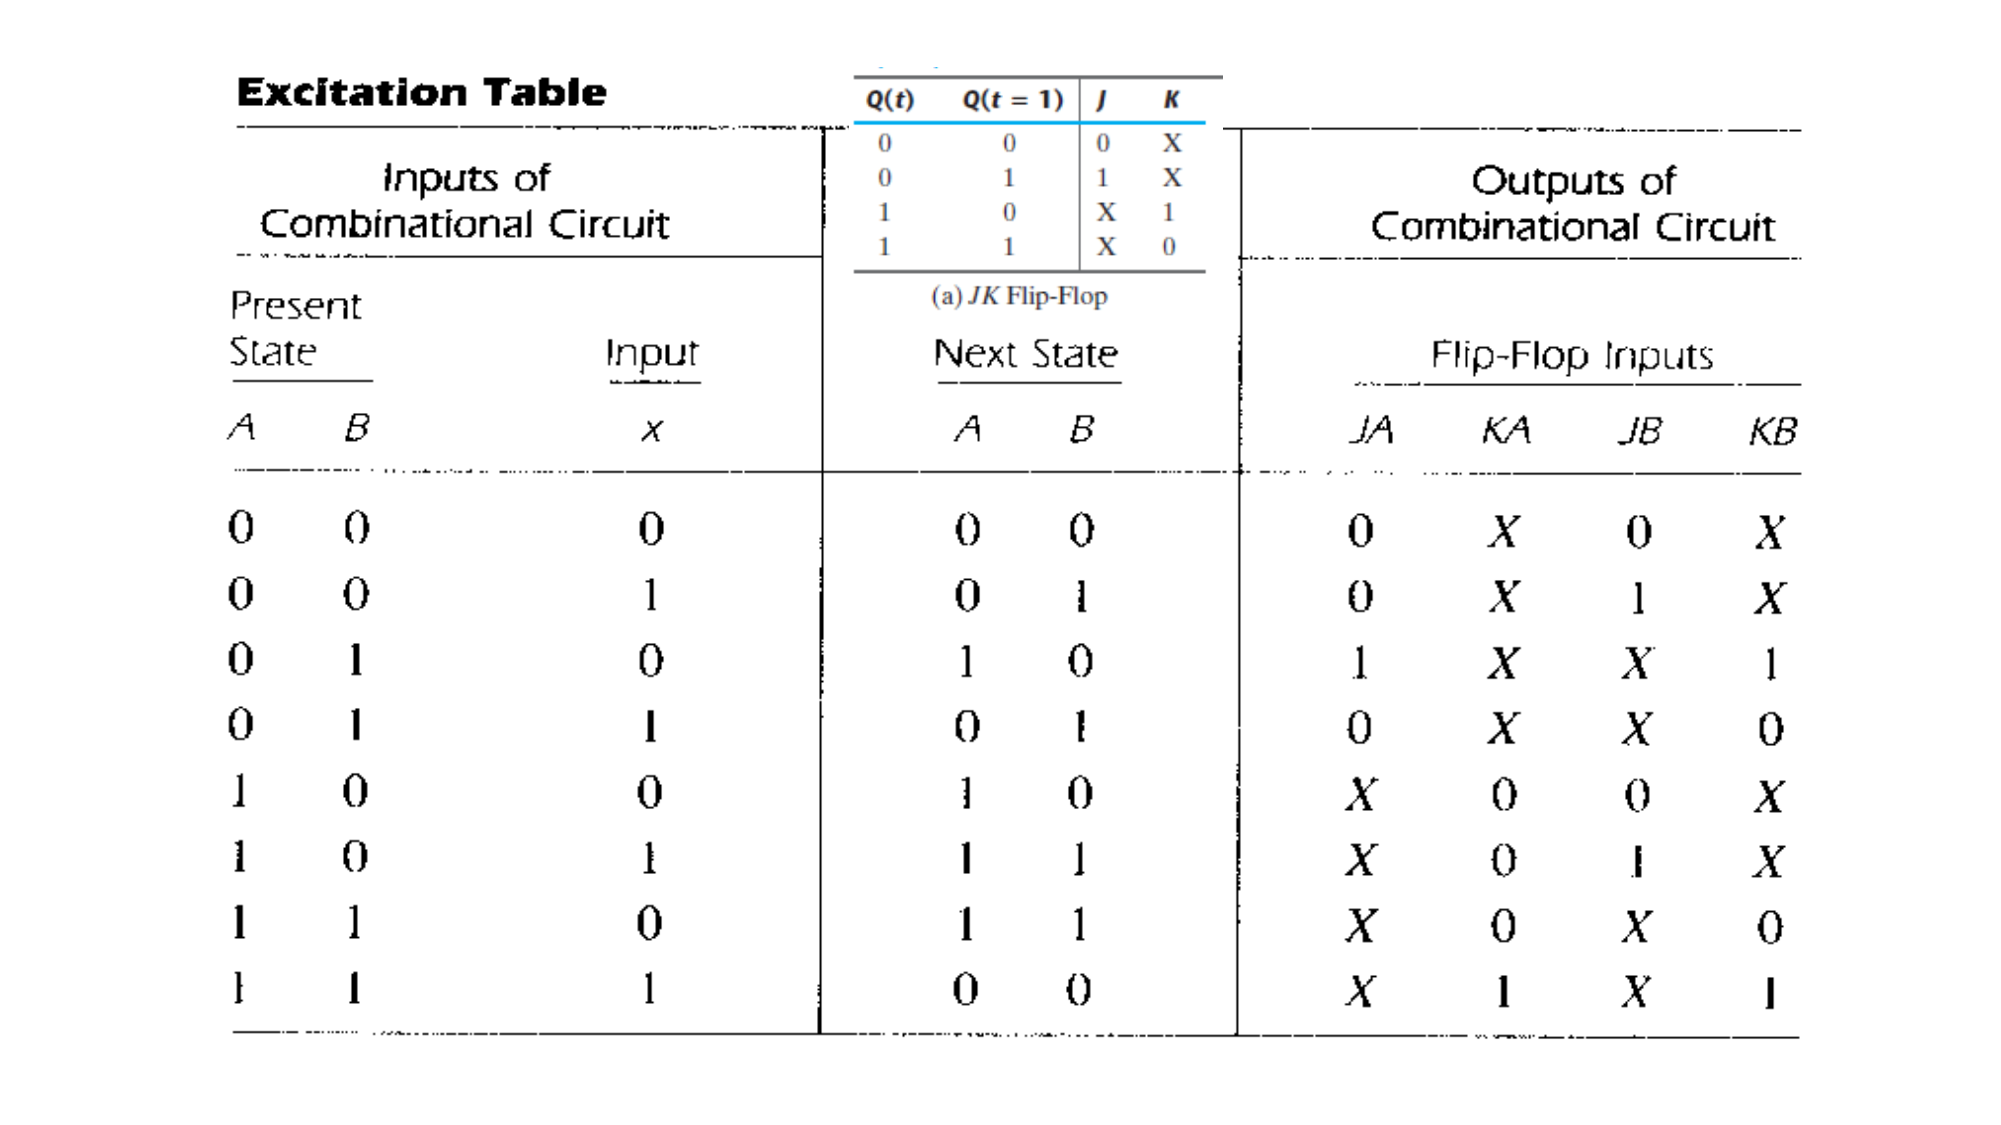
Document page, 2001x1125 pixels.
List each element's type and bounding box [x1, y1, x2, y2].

picture [186, 67, 1863, 1076]
